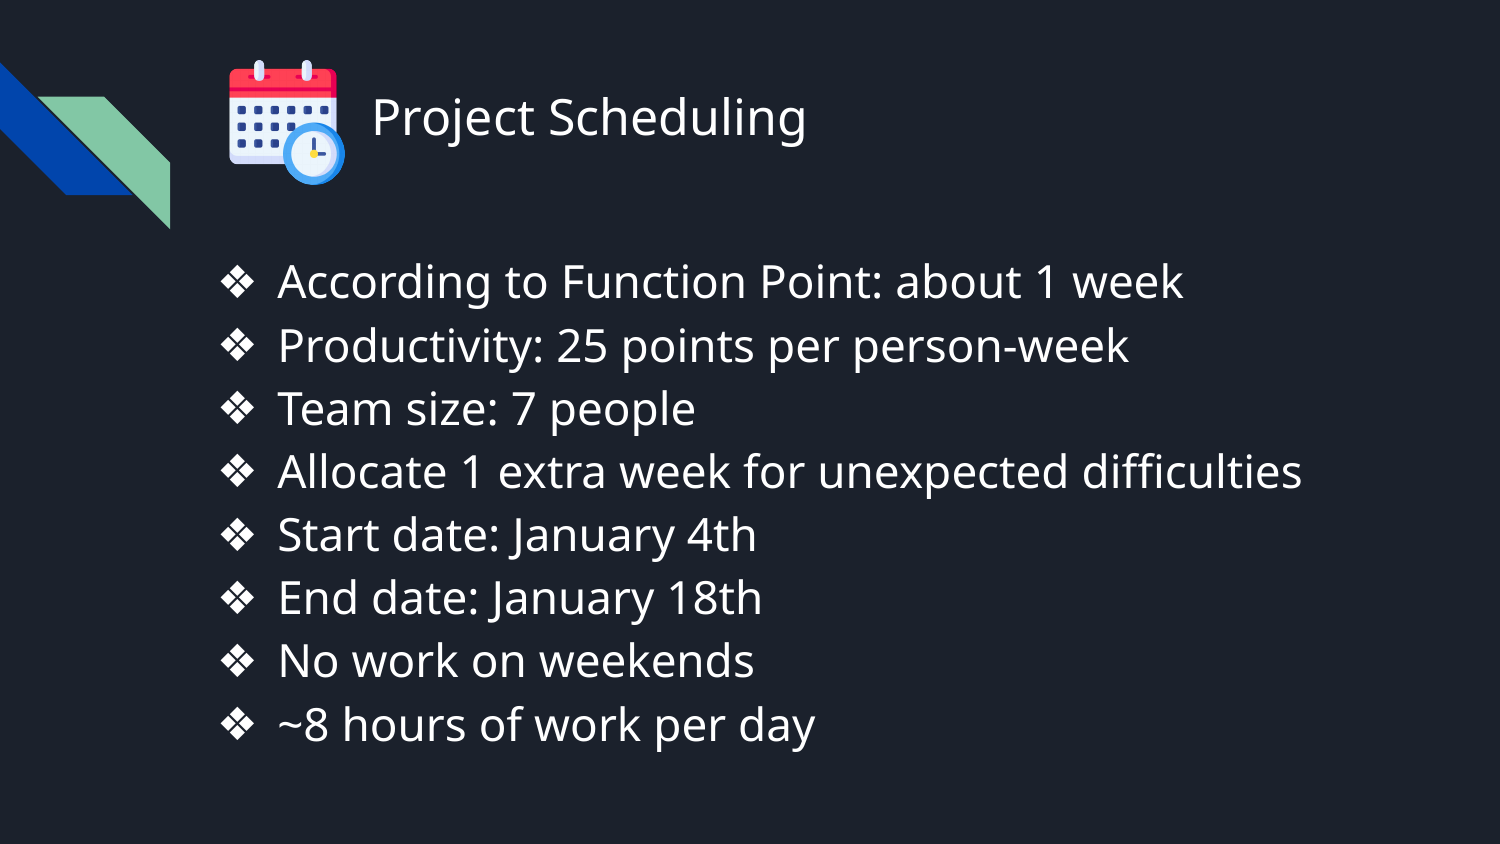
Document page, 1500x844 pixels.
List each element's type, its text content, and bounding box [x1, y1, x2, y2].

list According to Function Point: about 1 week Productivity: 25 points per person-week Team size: 7 people Allocate 1 extra week for unexpected difficulties Start date: January 4th End date: January 18th No work on weekends ~8 hours of work per day [187, 229, 1343, 708]
picture [224, 60, 350, 185]
title Project Scheduling [356, 70, 1500, 221]
